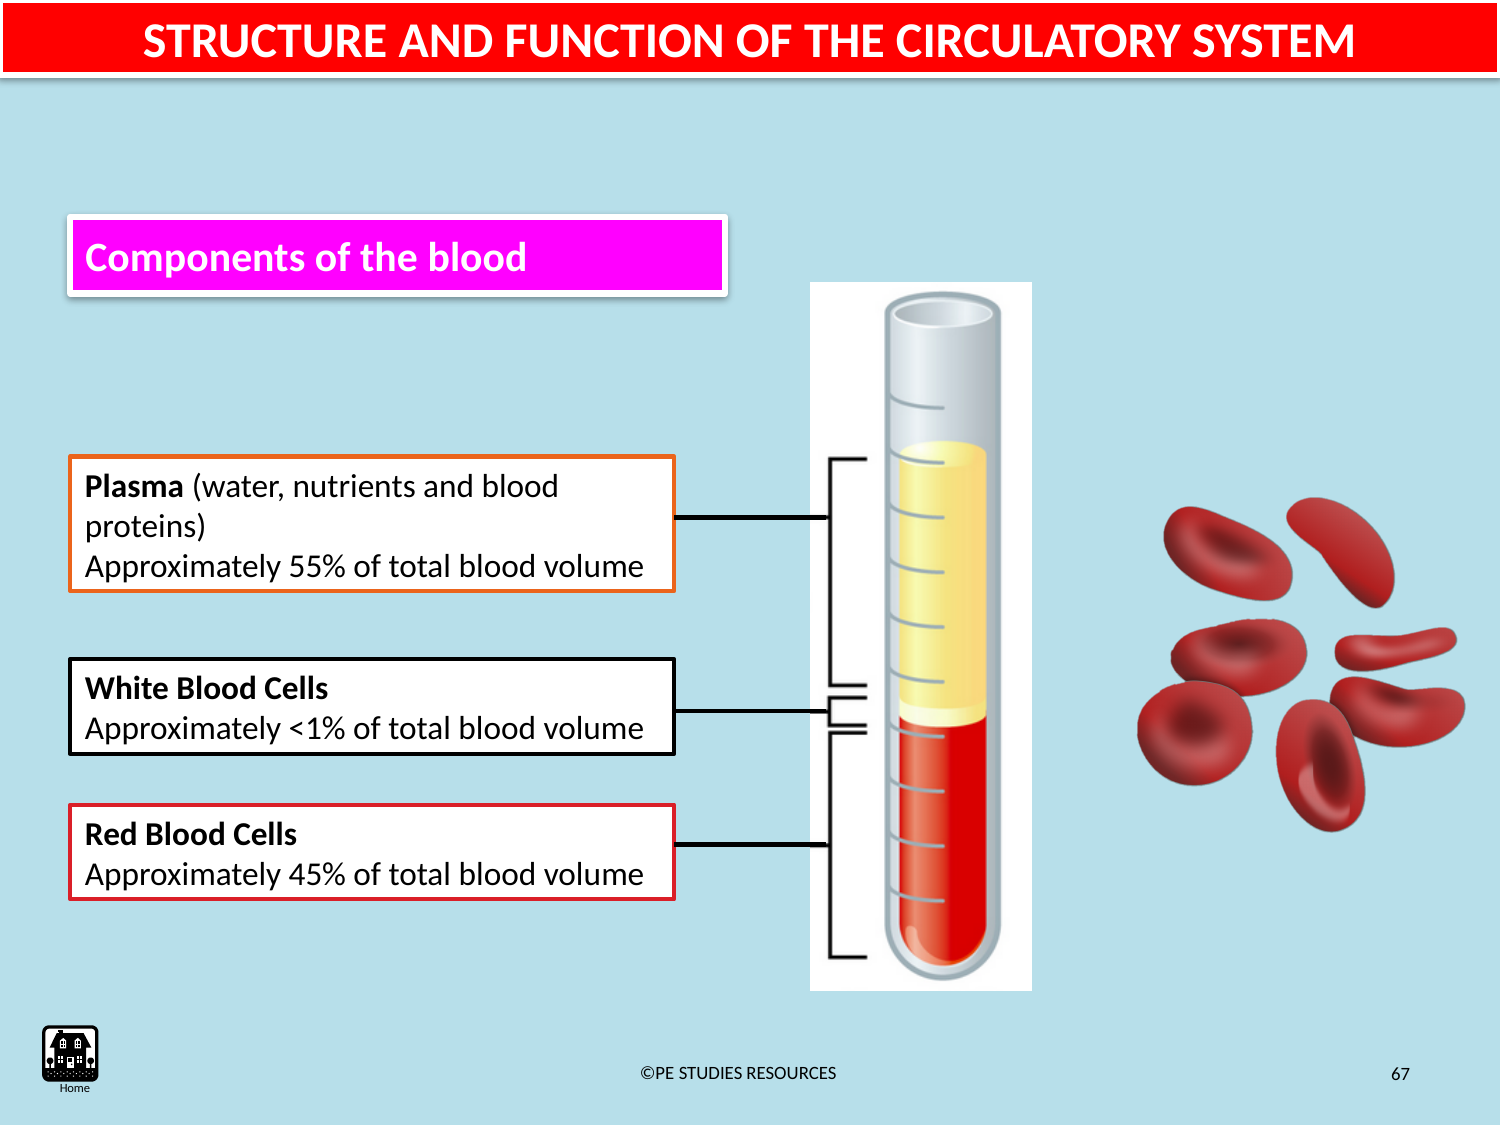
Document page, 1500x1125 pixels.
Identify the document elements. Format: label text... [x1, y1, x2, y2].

list Components of the blood [67, 214, 728, 297]
text_box Plasma (water, nutrients and blood proteins) Approximately 55% of total blood volume [68, 454, 676, 593]
text_box Structure and function of The CIRCULATORY system [0, 0, 1500, 78]
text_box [23, 1024, 127, 1103]
picture [809, 282, 1033, 991]
footer ©PE STUDIES RESOURCES [500, 1042, 976, 1103]
text_box 67 [1074, 1042, 1425, 1103]
text_box Red Blood Cells Approximately 45% of total blood volume [68, 803, 676, 901]
text_box White Blood Cells Approximately <1% of total blood volume [68, 657, 676, 756]
picture [1055, 434, 1500, 901]
